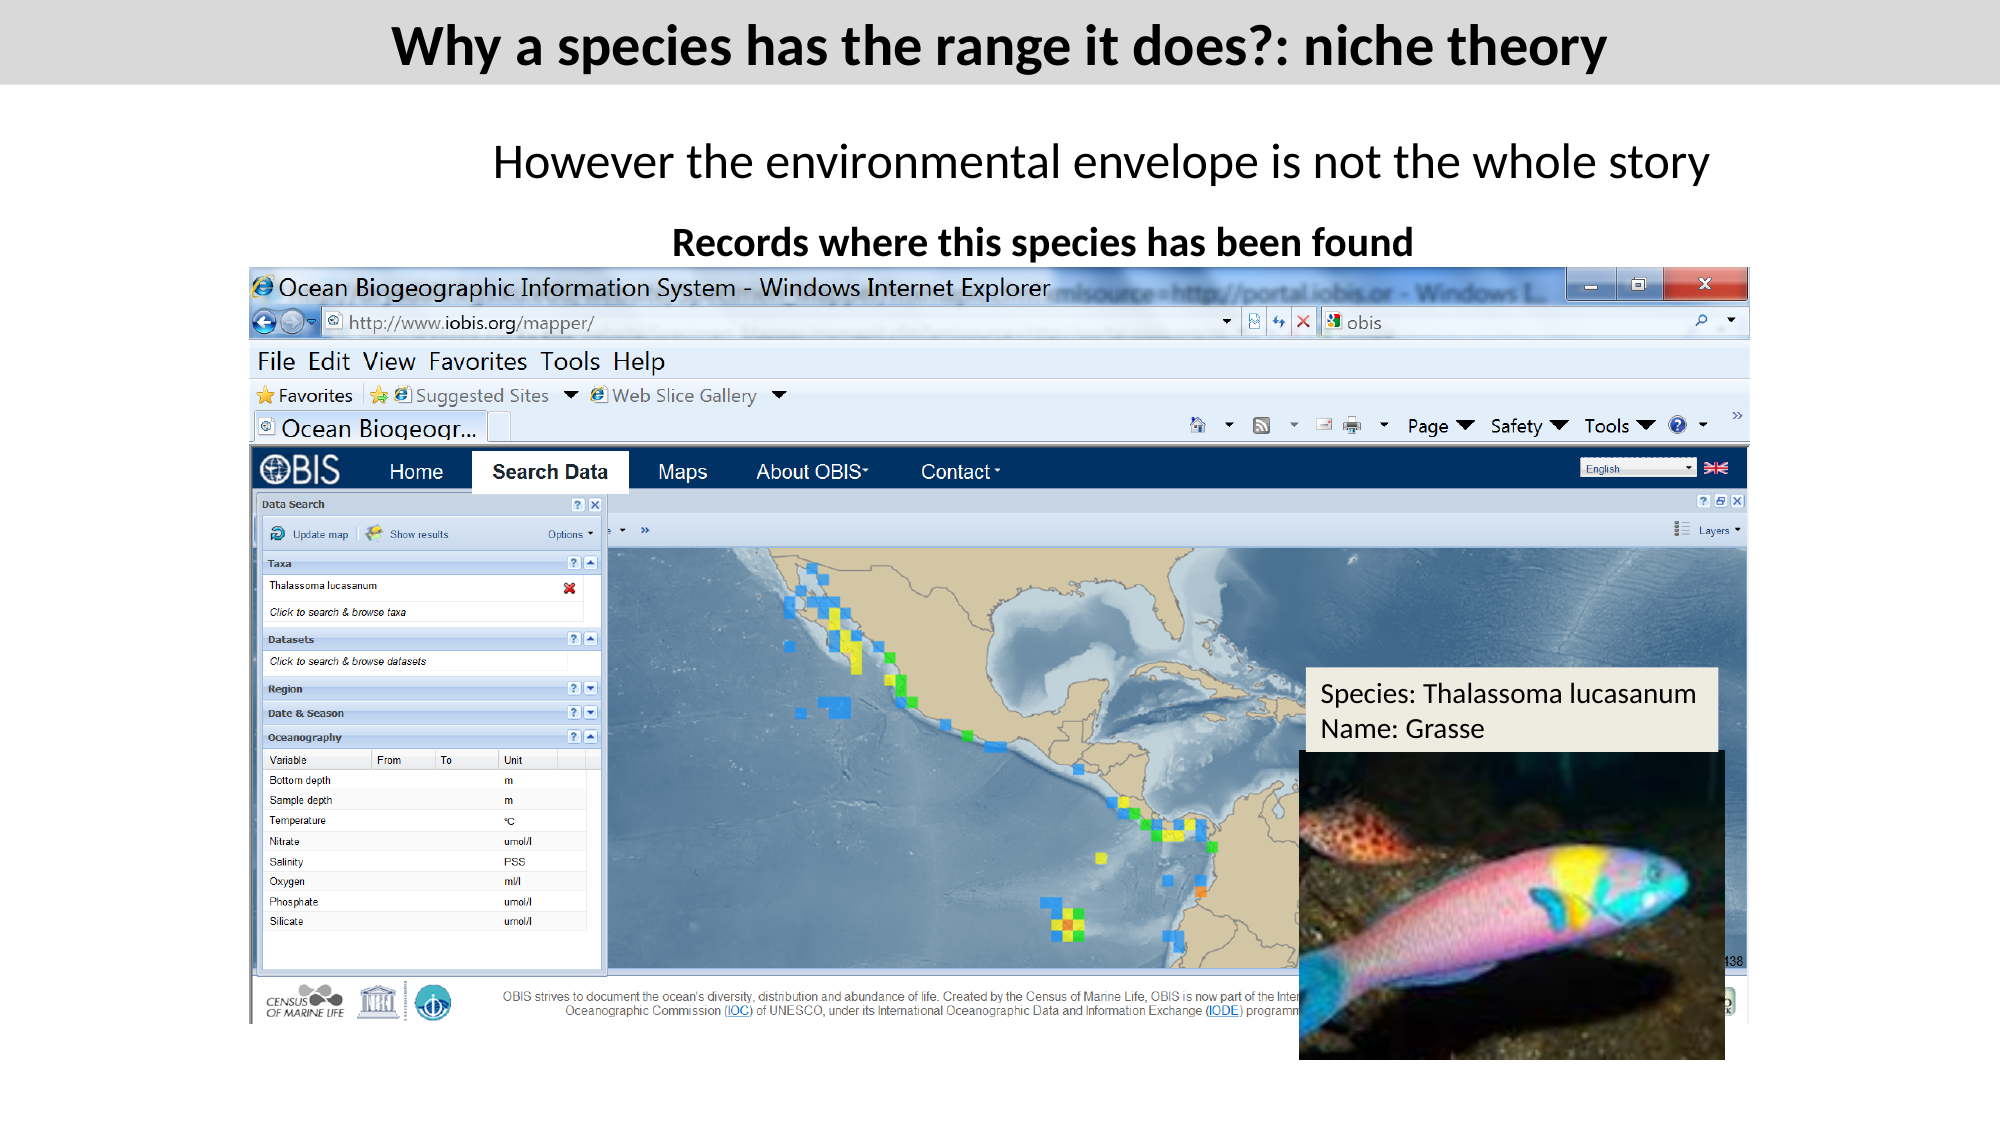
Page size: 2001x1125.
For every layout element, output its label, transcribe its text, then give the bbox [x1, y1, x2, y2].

text_box However the environmental envelope is not the whole story [478, 121, 1726, 197]
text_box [249, 207, 1751, 1061]
text_box Why a species has the range it does?: niche theory [0, 0, 2000, 85]
